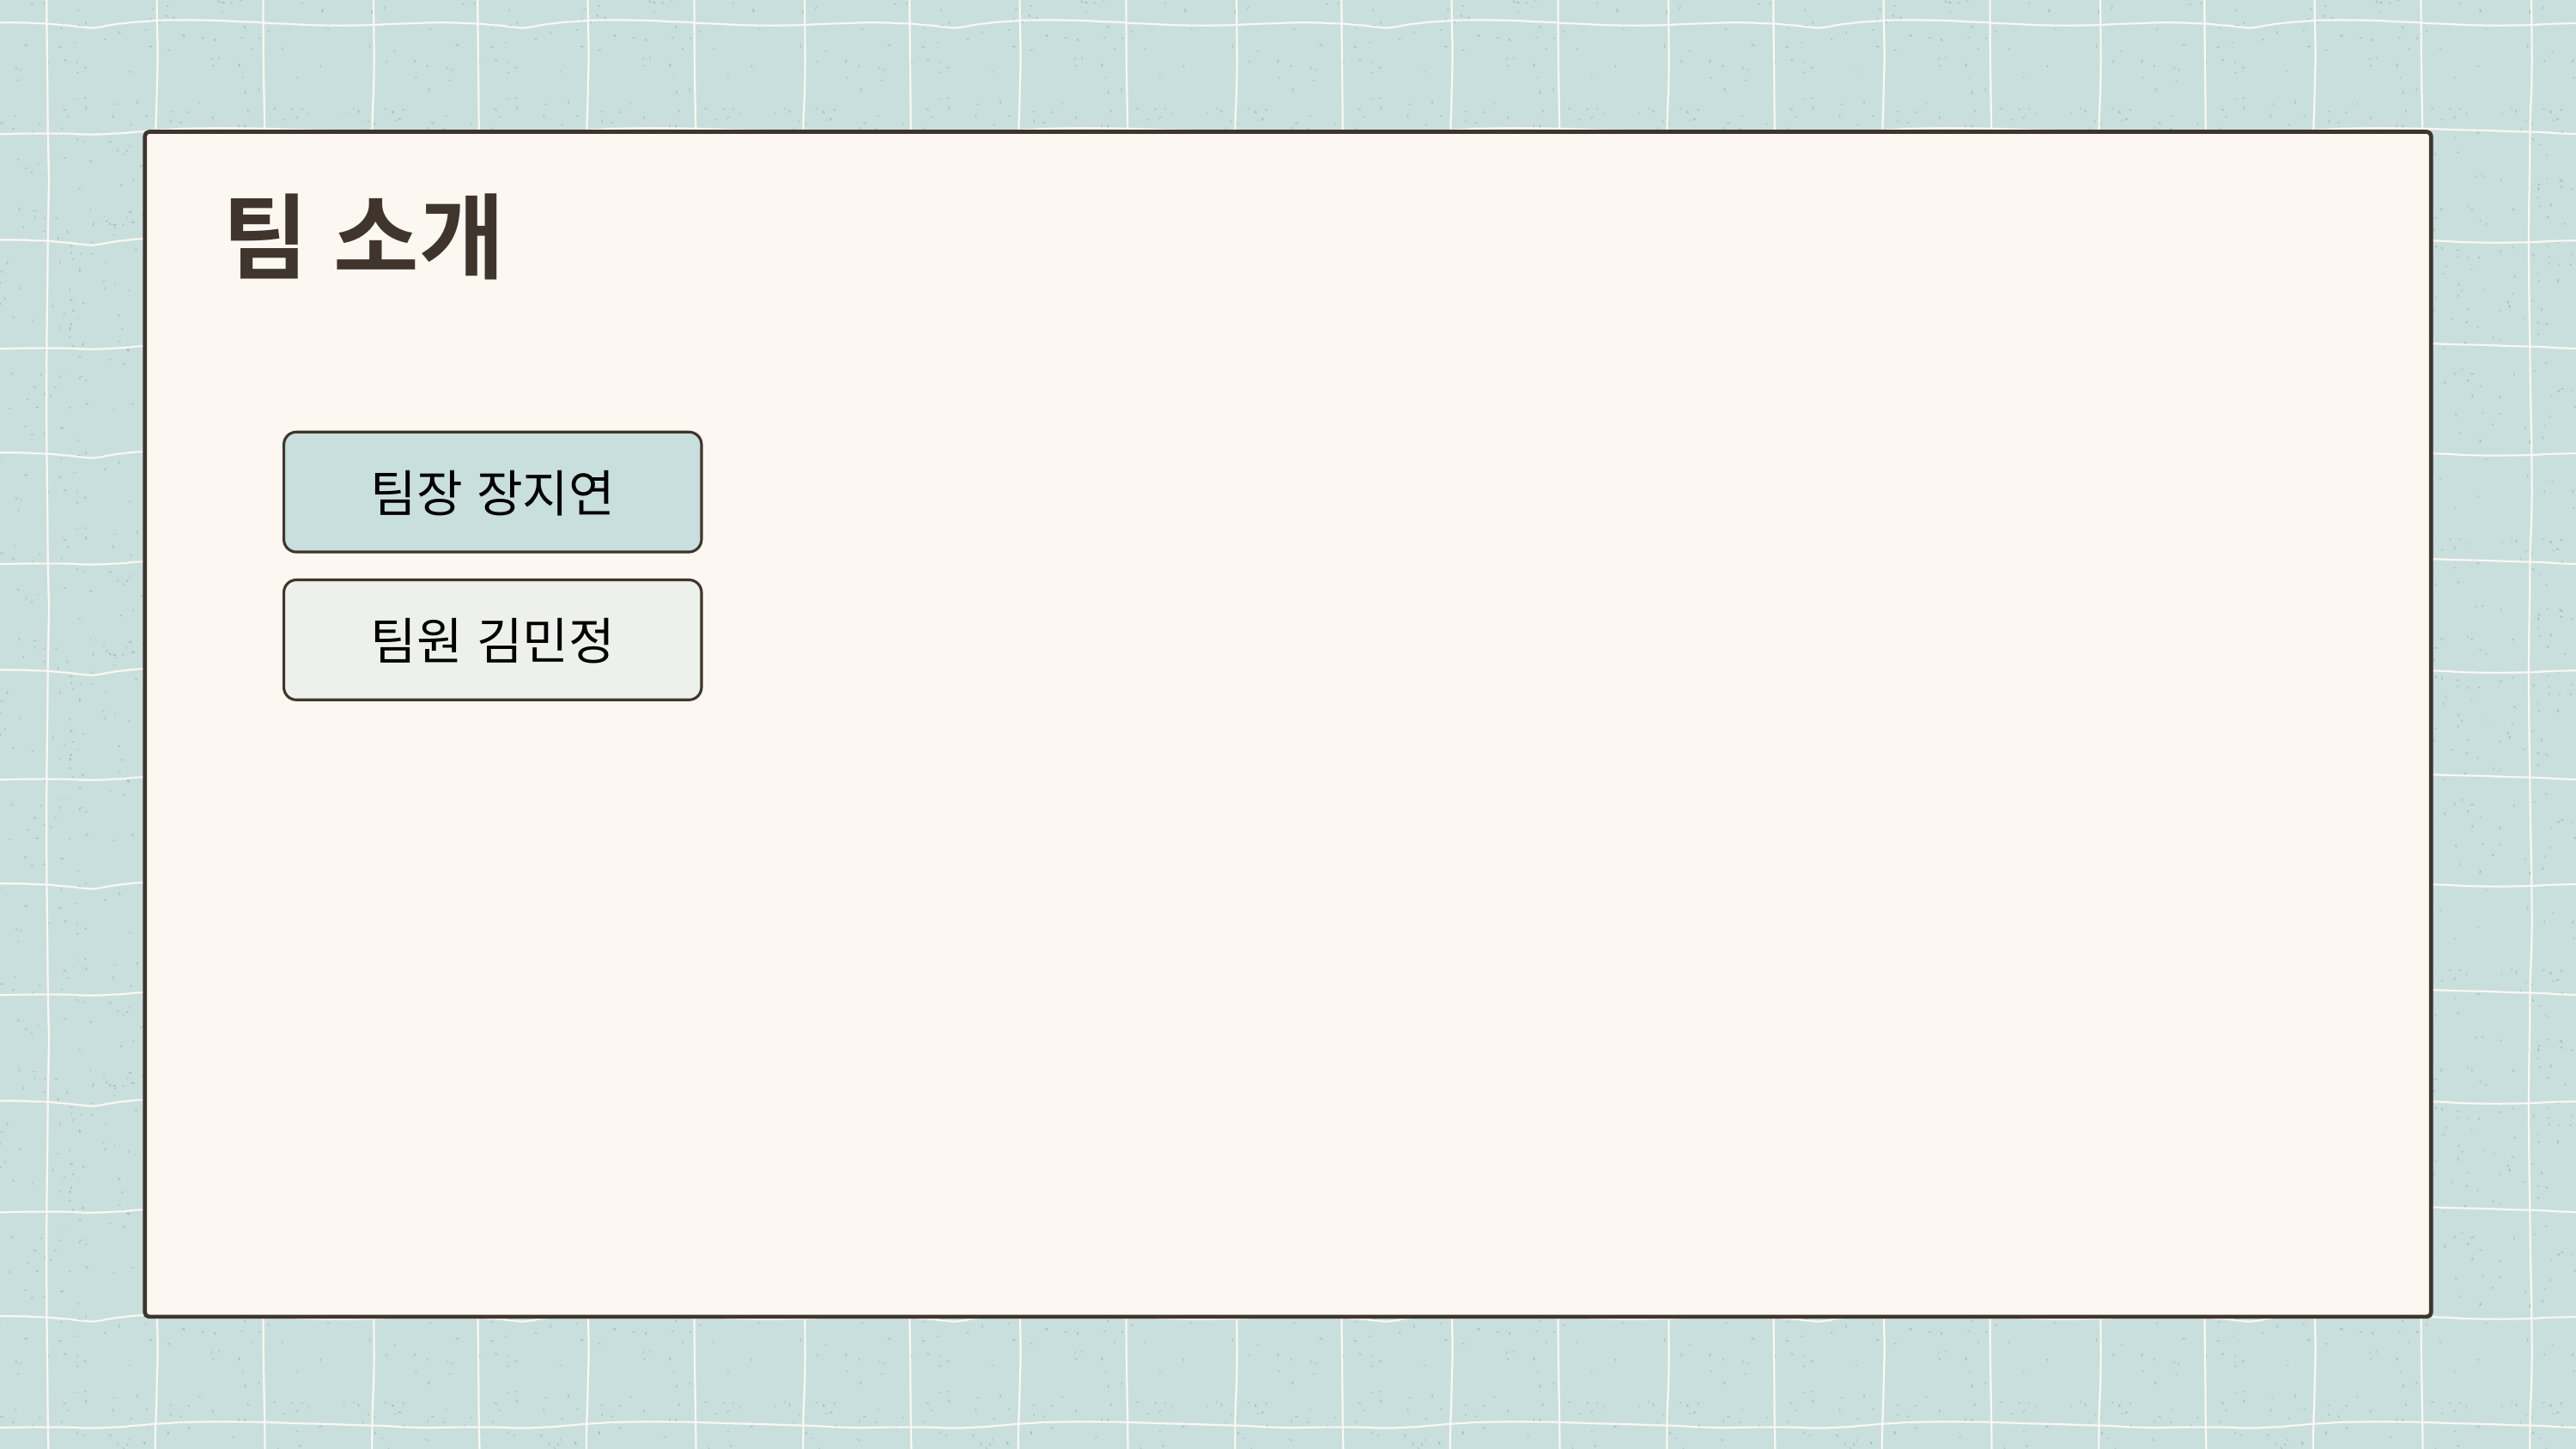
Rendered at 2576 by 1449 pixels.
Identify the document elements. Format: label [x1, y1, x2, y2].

text_box [144, 131, 2432, 1318]
text_box [0, 0, 2576, 1449]
text_box [283, 432, 702, 553]
